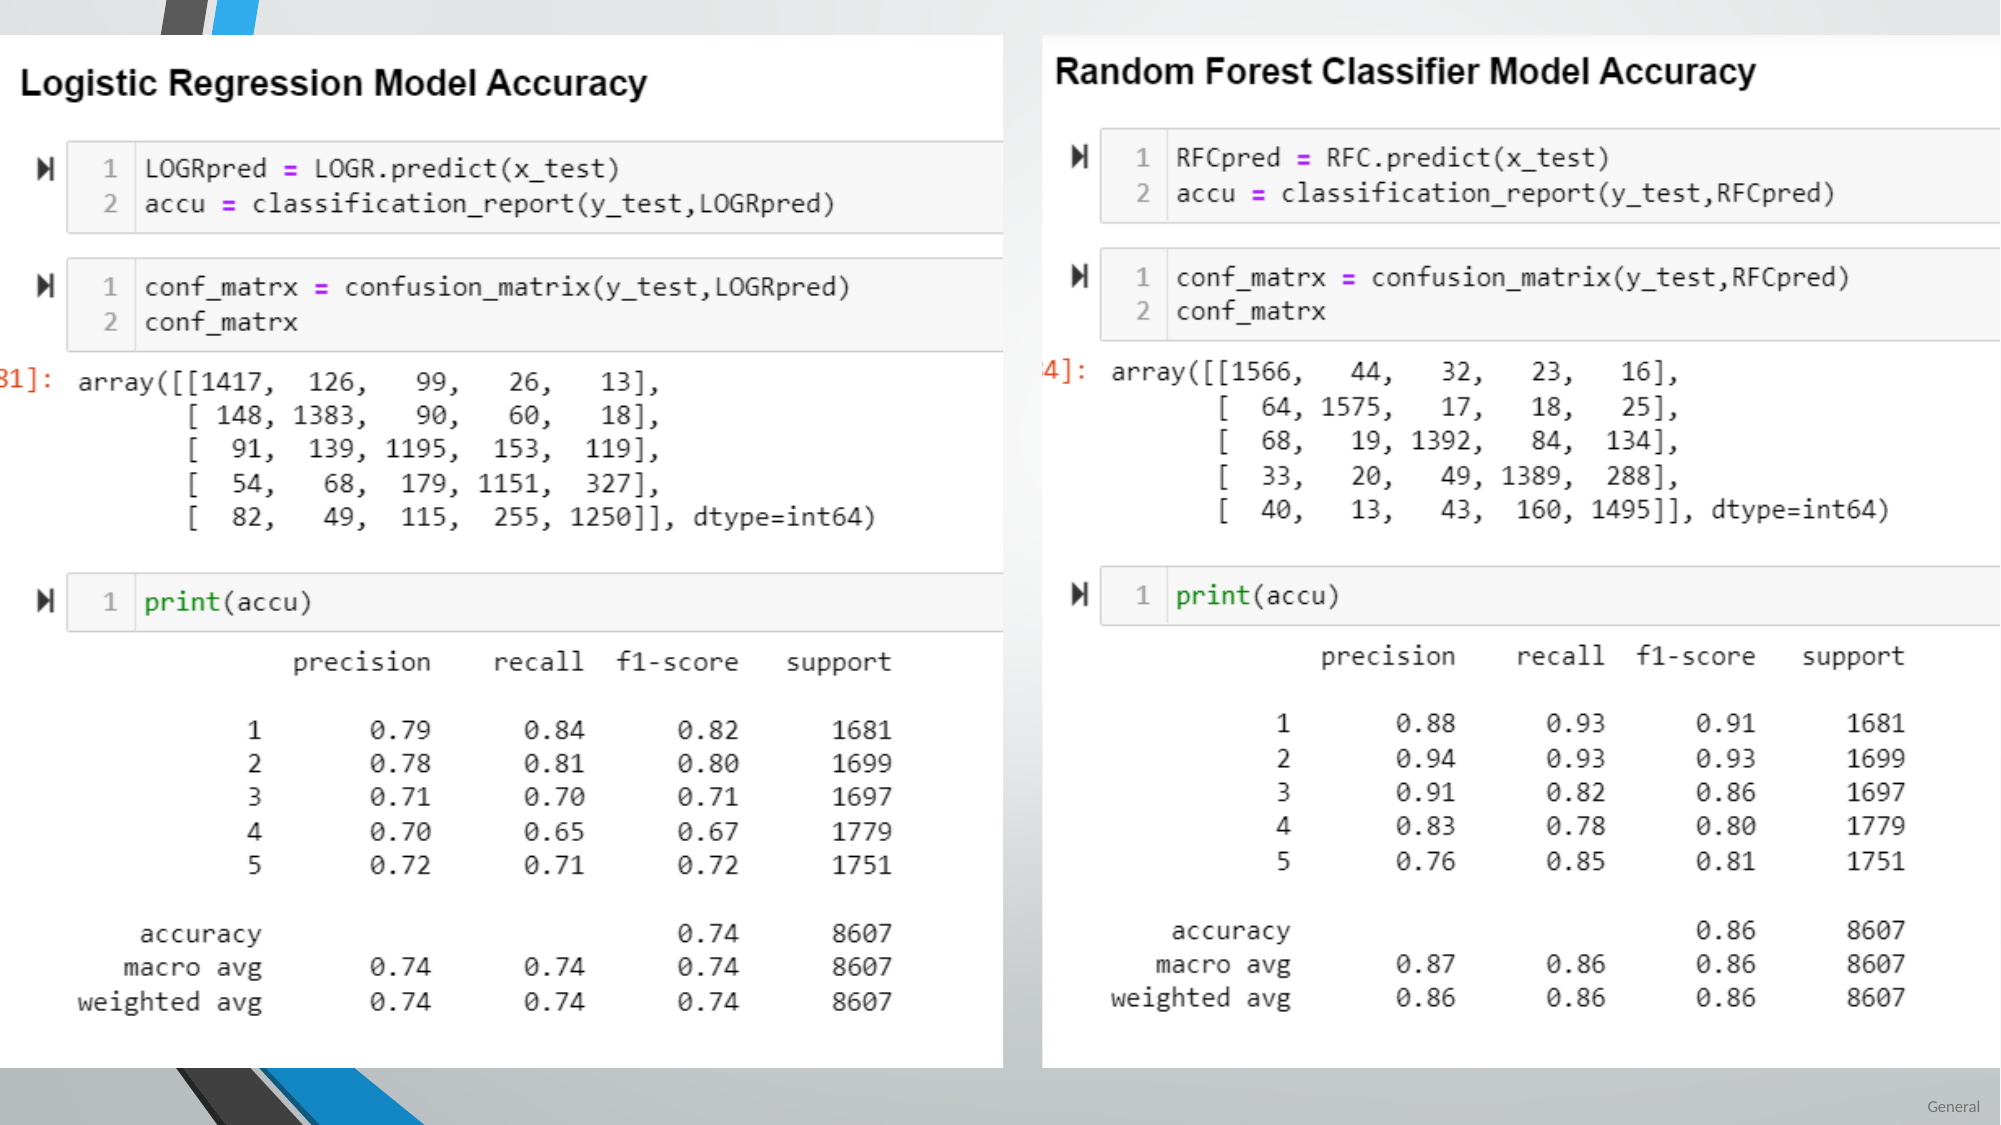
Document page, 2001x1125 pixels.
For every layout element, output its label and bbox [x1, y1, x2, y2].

picture [0, 35, 1004, 1068]
picture [1042, 35, 2000, 1068]
list [44, 607, 1570, 1090]
